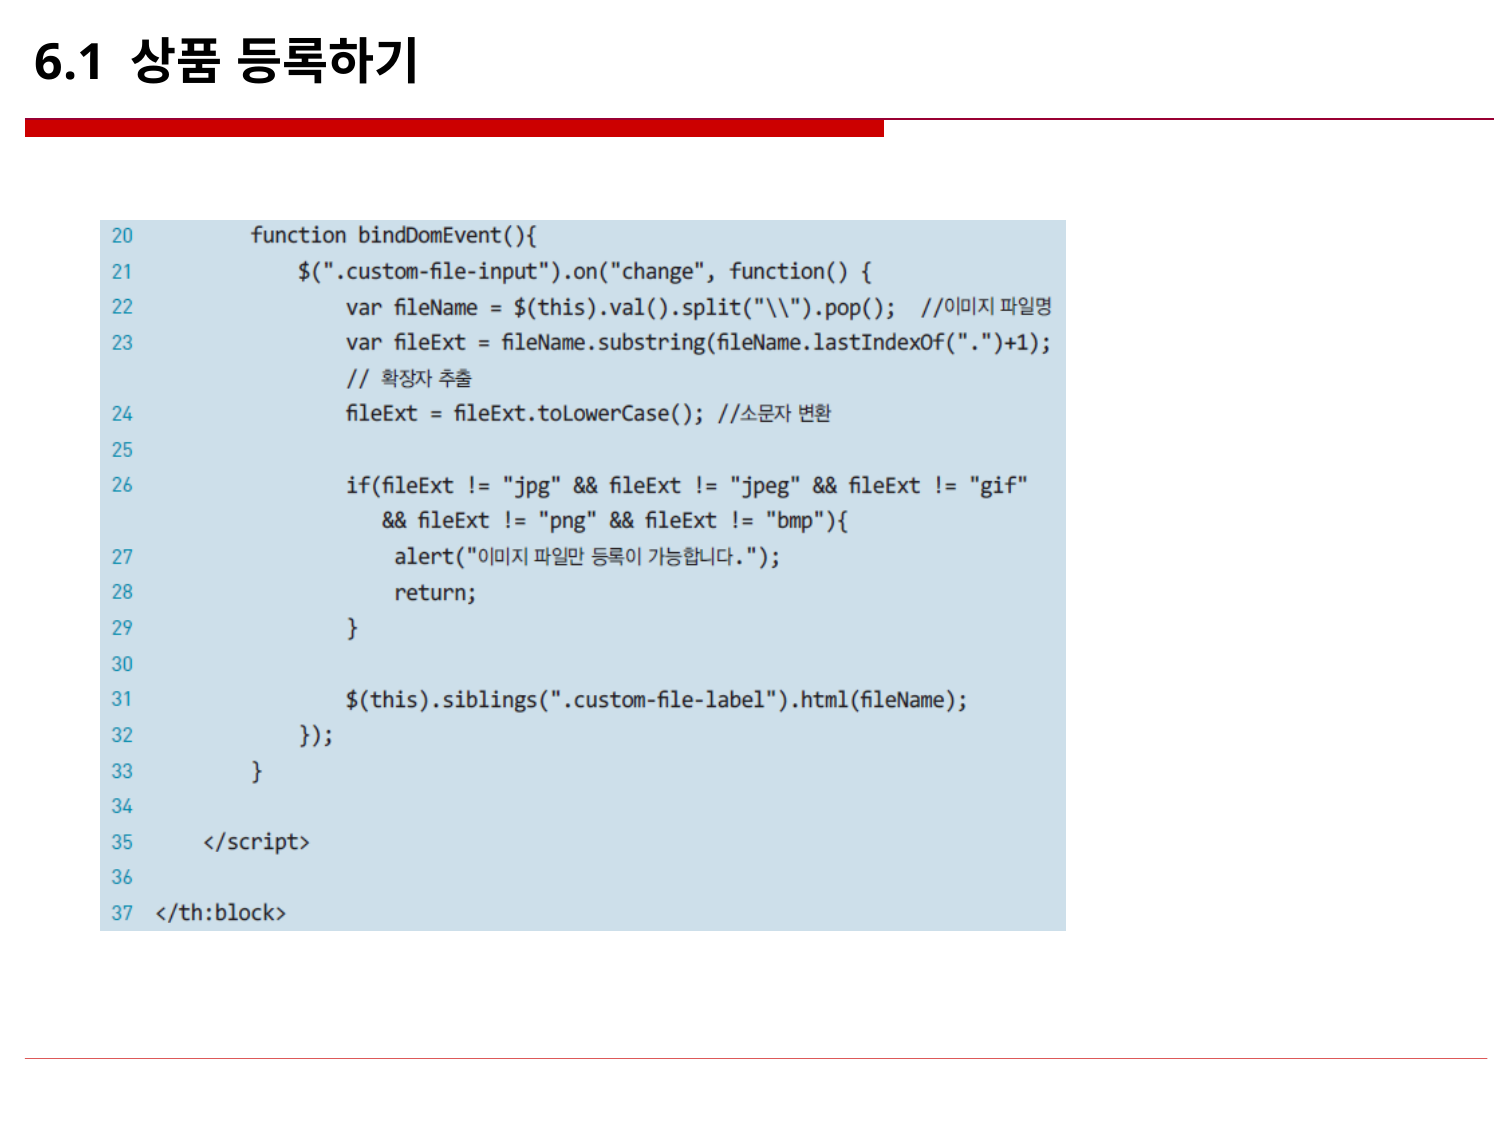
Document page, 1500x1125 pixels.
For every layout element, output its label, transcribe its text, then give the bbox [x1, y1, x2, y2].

title 6.1 상품 등록하기 [19, 23, 1370, 96]
picture [100, 219, 1066, 931]
